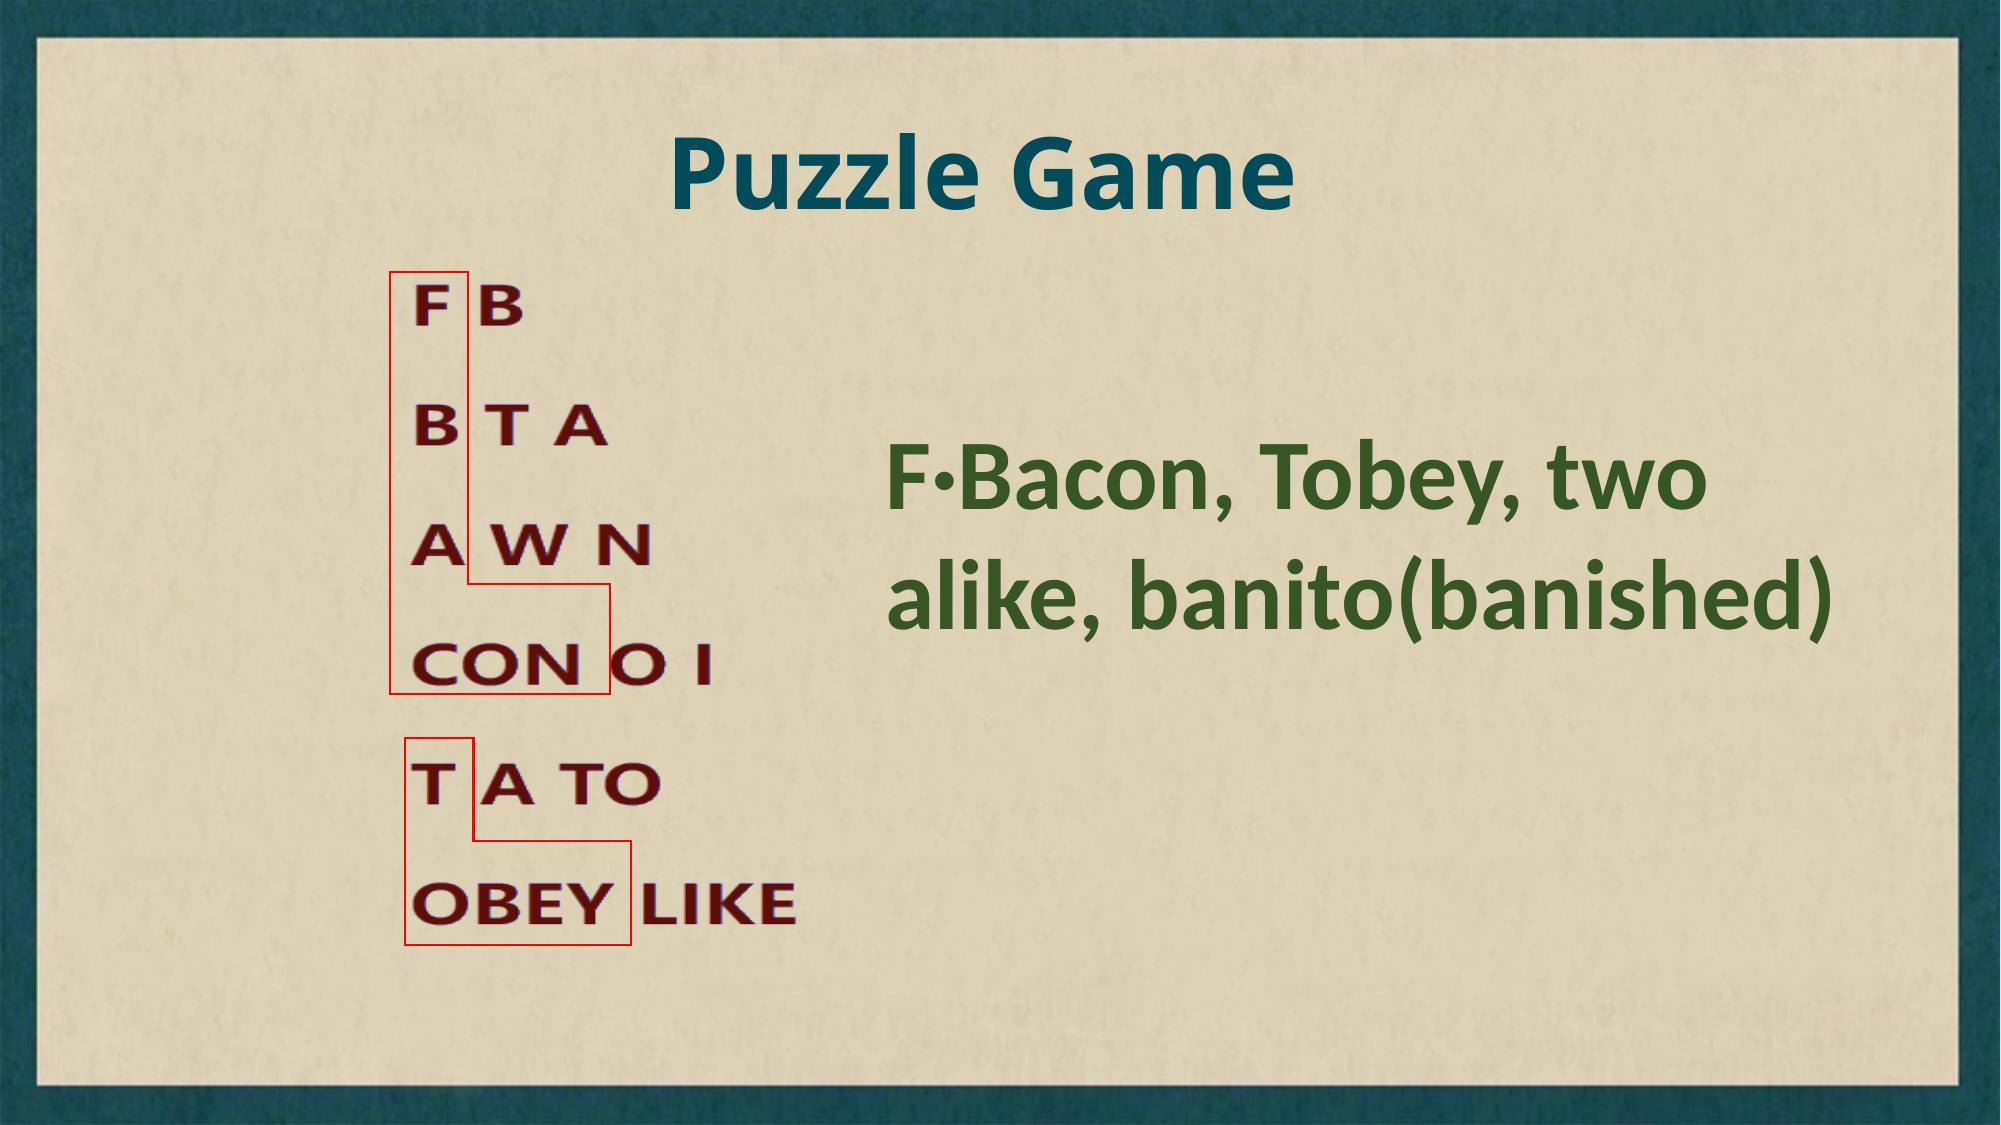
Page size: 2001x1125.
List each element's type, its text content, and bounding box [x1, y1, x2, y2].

picture [0, 0, 2001, 1125]
text_box Puzzle Game [611, 102, 1354, 248]
text_box F·Bacon, Tobey, two alike, banito(banished) [878, 402, 1857, 657]
